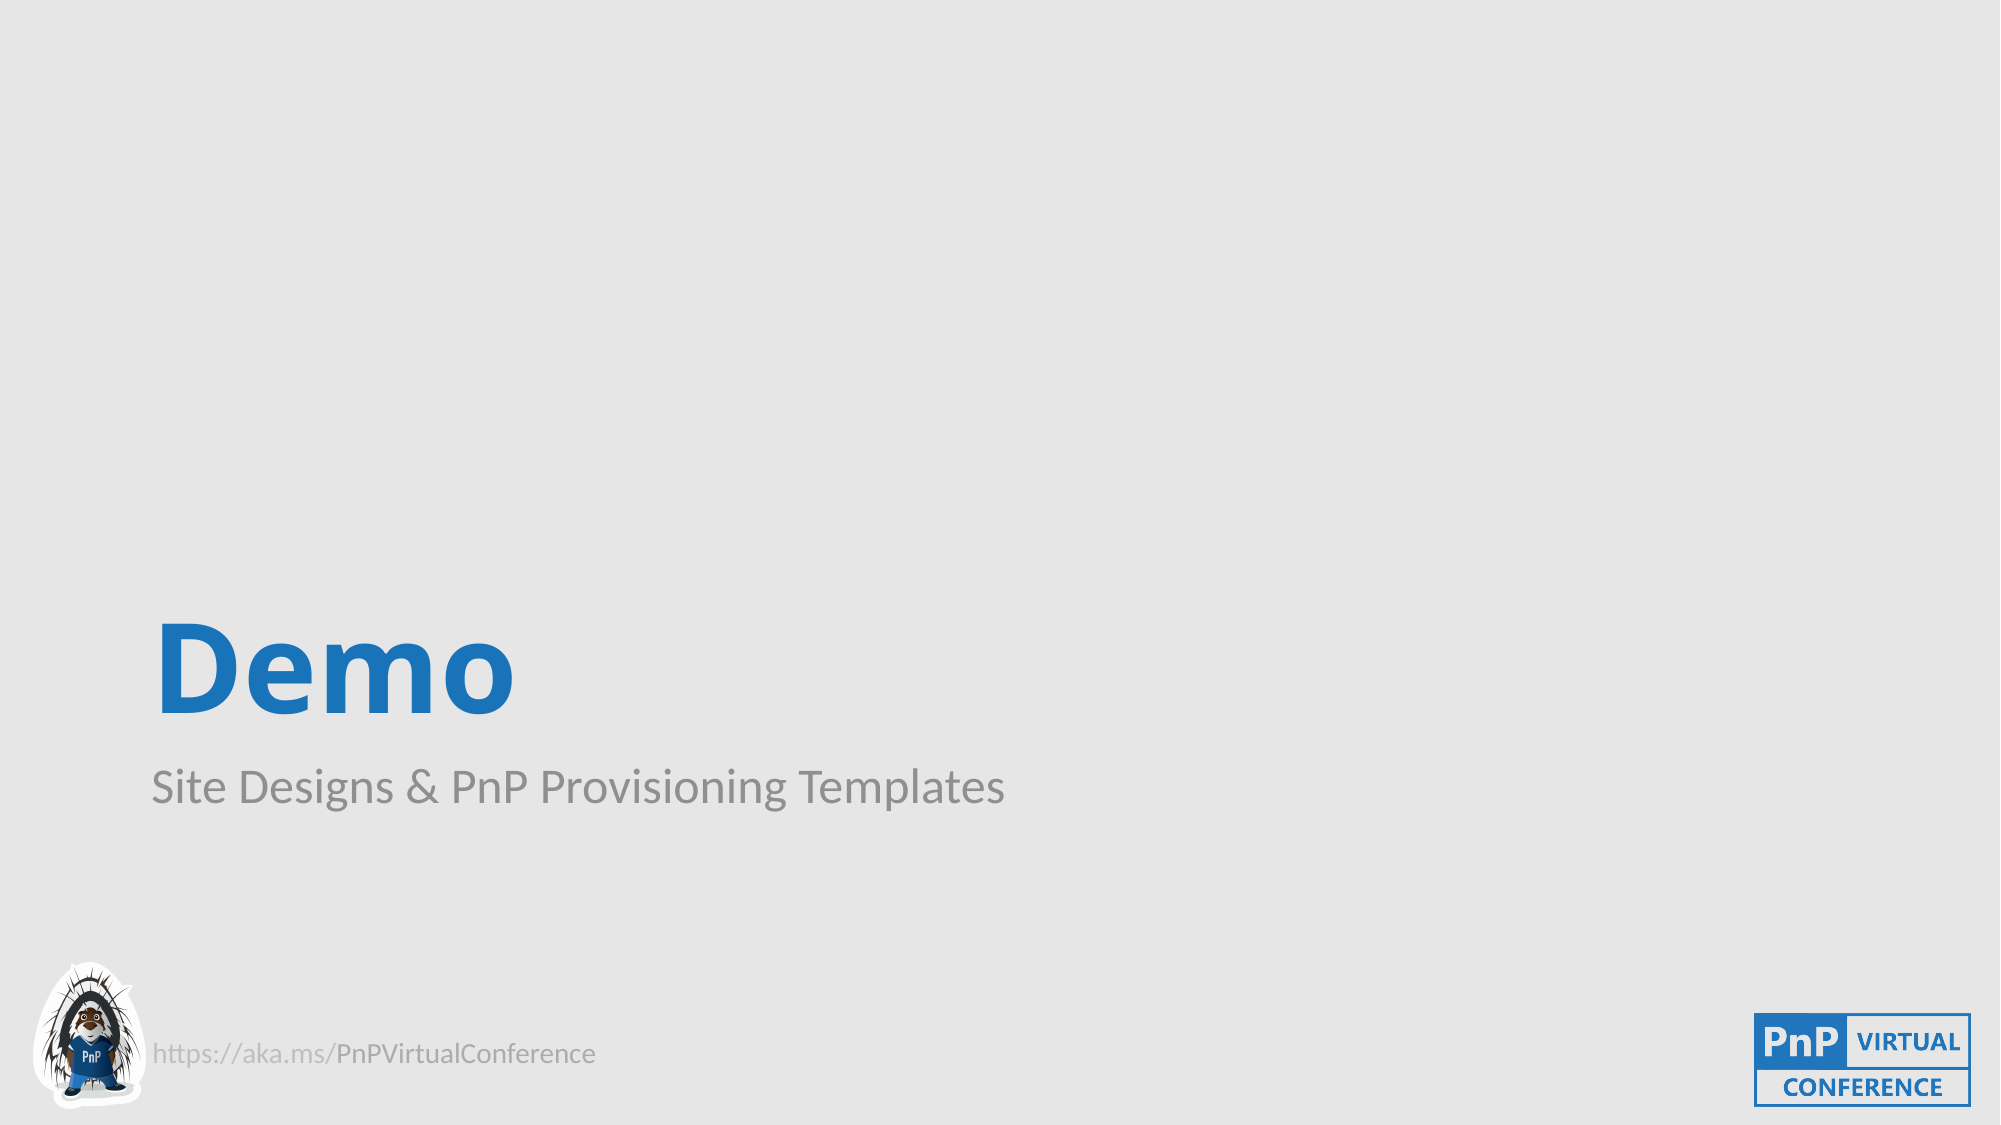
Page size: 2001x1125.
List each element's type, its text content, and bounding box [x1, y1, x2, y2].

list Site Designs & PnP Provisioning Templates [136, 752, 1862, 999]
picture [1754, 1013, 1971, 1107]
title Demo [136, 280, 1862, 749]
picture [33, 962, 146, 1109]
